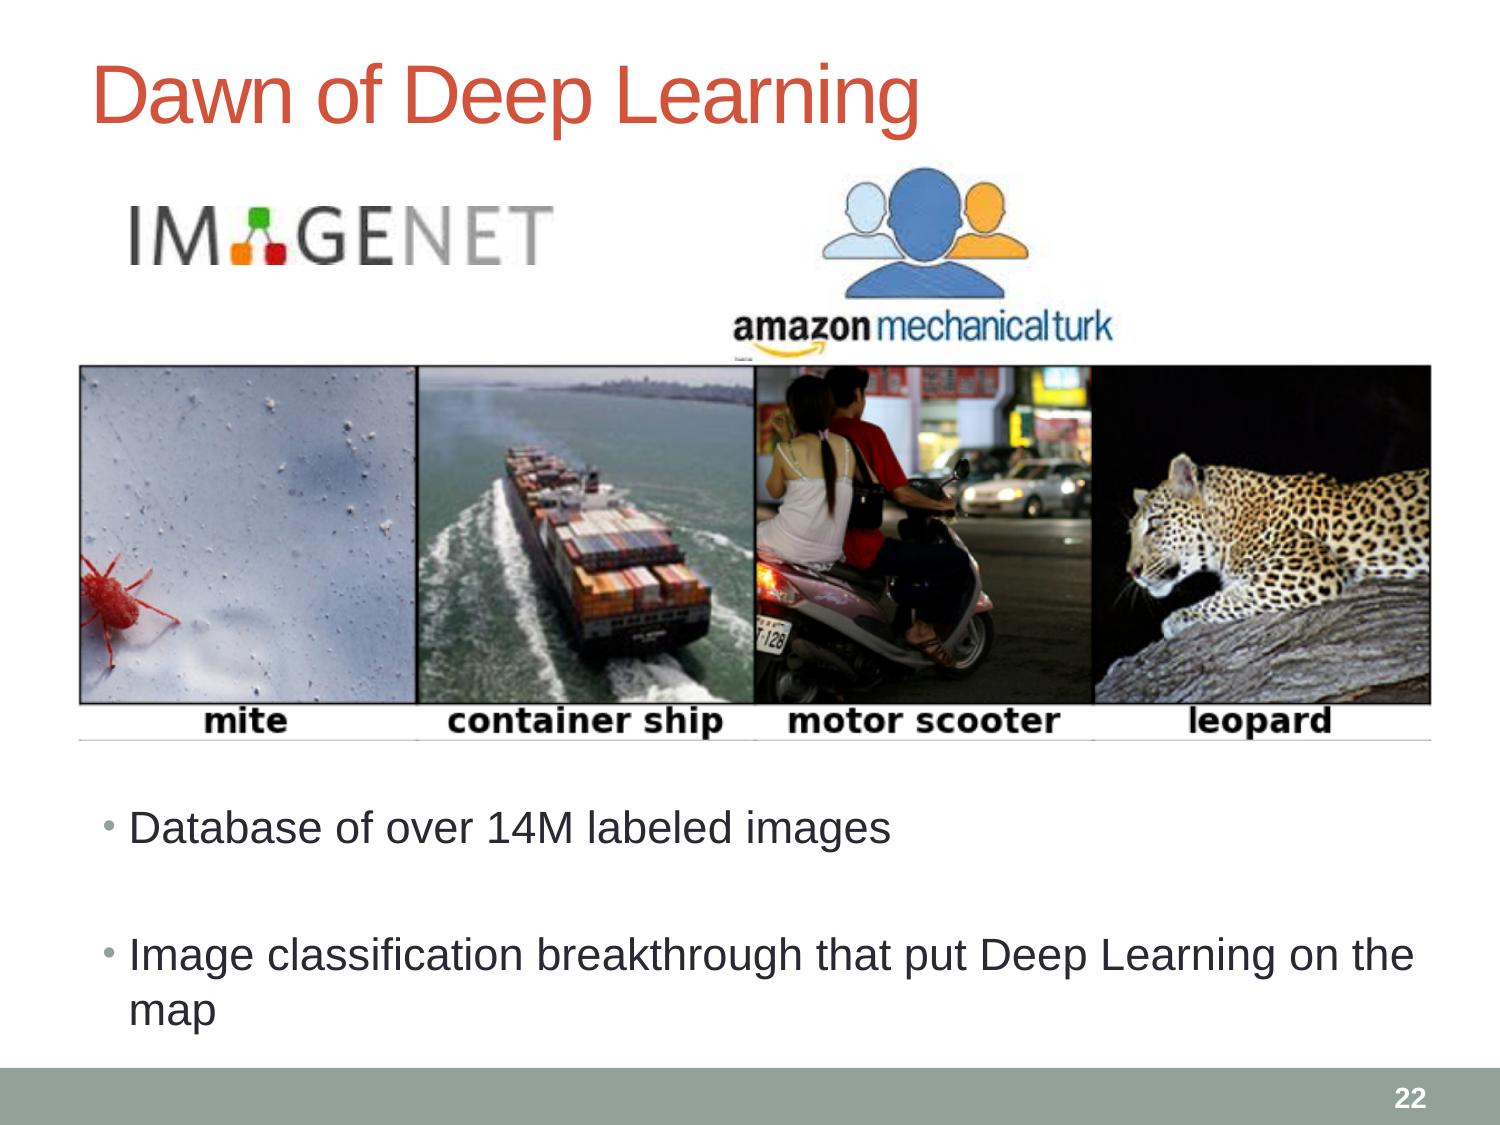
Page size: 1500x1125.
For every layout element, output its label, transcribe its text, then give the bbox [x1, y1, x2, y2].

picture [74, 146, 1437, 742]
list Database of over 14M labeled images Image classification breakthrough that put Deep Learning on the map [87, 790, 1438, 1044]
slide_number 22 [1379, 1069, 1496, 1124]
picture [130, 206, 556, 266]
title Dawn of Deep Learning [75, 9, 1425, 172]
